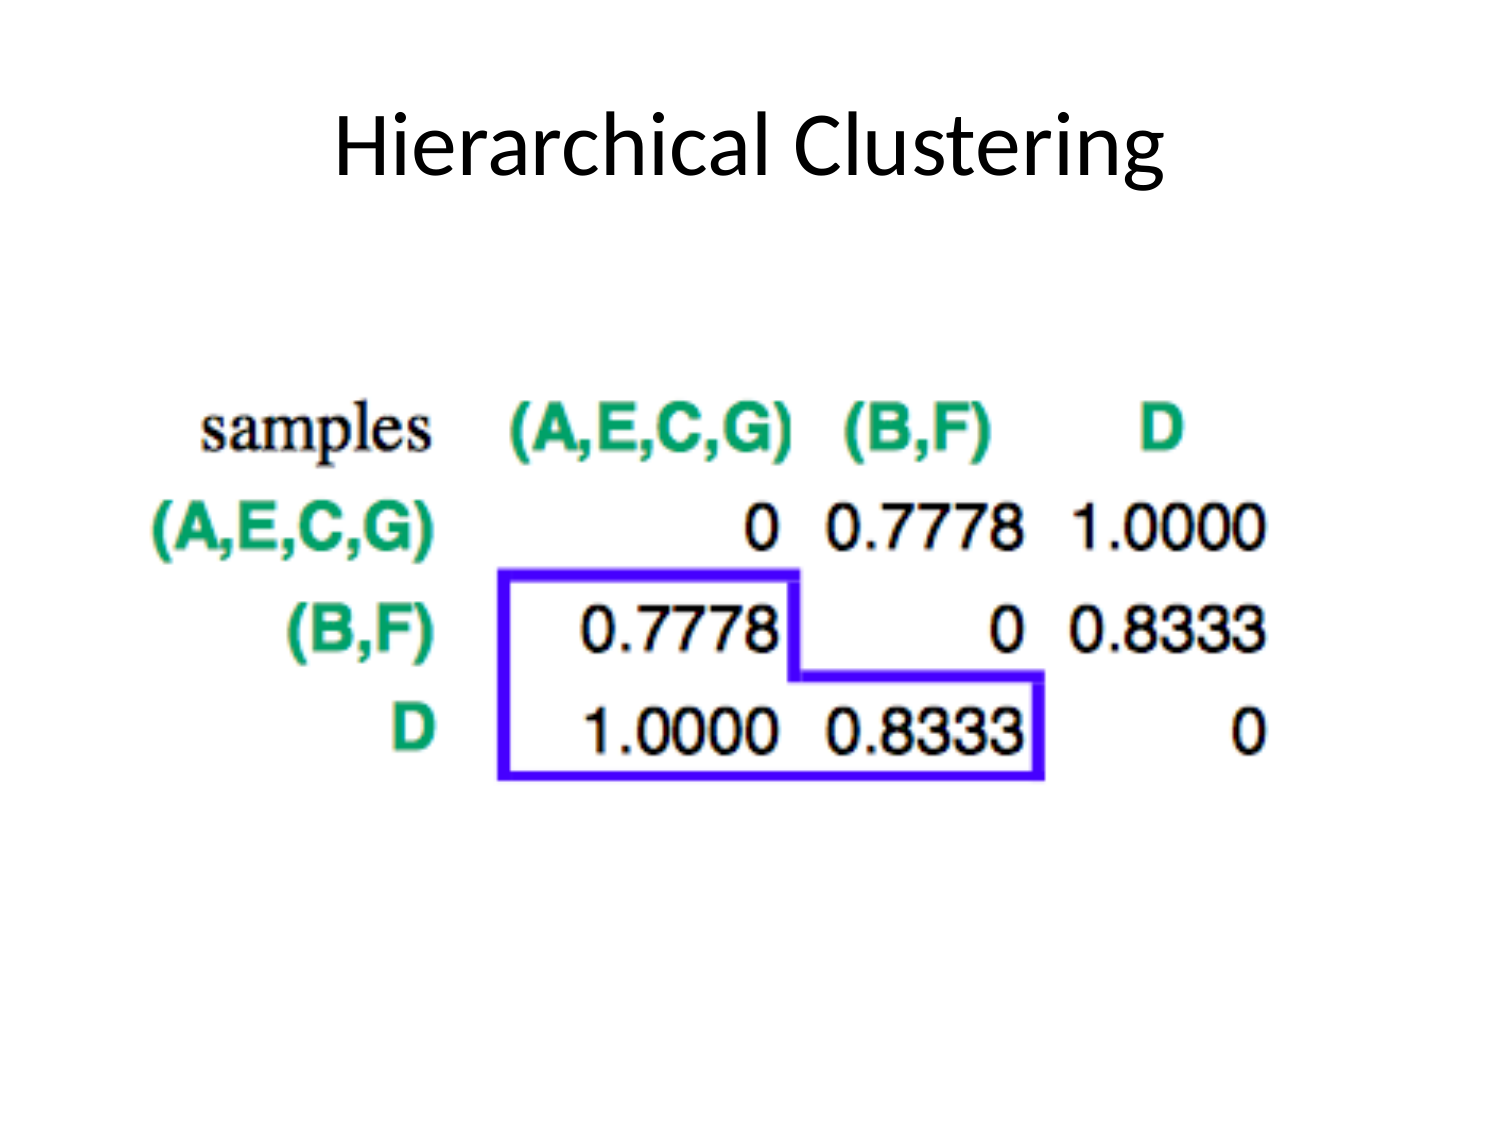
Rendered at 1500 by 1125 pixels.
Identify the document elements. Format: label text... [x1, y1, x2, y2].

title Hierarchical Clustering [75, 45, 1425, 233]
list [74, 262, 1426, 1006]
